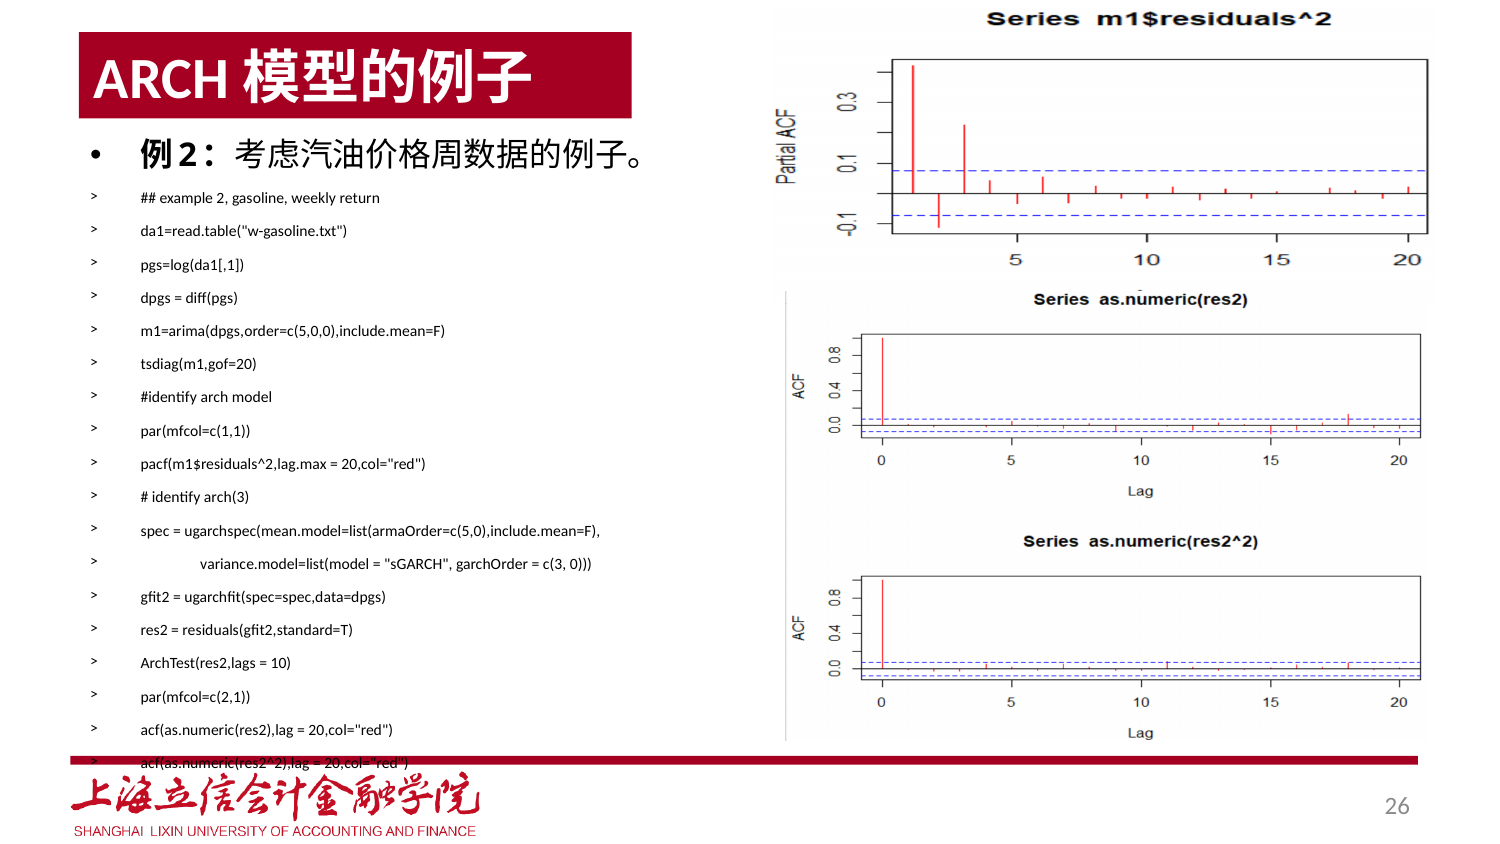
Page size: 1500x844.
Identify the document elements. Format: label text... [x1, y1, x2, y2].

list 例2：考虑汽油价格周数据的例子。 ## example 2, gasoline, weekly return da1=read.table("w-gasoline.txt") pgs=log(da1[,1]) dpgs = diff(pgs) m1=arima(dpgs,order=c(5,0,0),include.mean=F) tsdiag(m1,gof=20) #identify arch model par(mfcol=c(1,1)) pacf(m1$residuals^2,lag.max = 20,col="red") # identify arch(3) spec = ugarchspec(mean.model=list(armaOrder=c(5,0),include.mean=F), variance.model=list(model = "sGARCH", garchOrder = c(3, 0))) gfit2 = ugarchfit(spec=spec,data=dpgs) res2 = residuals(gfit2,standard=T) ArchTest(res2,lags = 10) par(mfcol=c(2,1)) acf(as.numeric(res2),lag = 20,col="red") acf(as.numeric(res2^2),lag = 20,col="red") [75, 126, 845, 788]
picture [773, 8, 1436, 742]
slide_number 26 [1074, 782, 1425, 827]
text_box ARCH模型的例子 [77, 30, 634, 120]
picture [64, 765, 487, 844]
